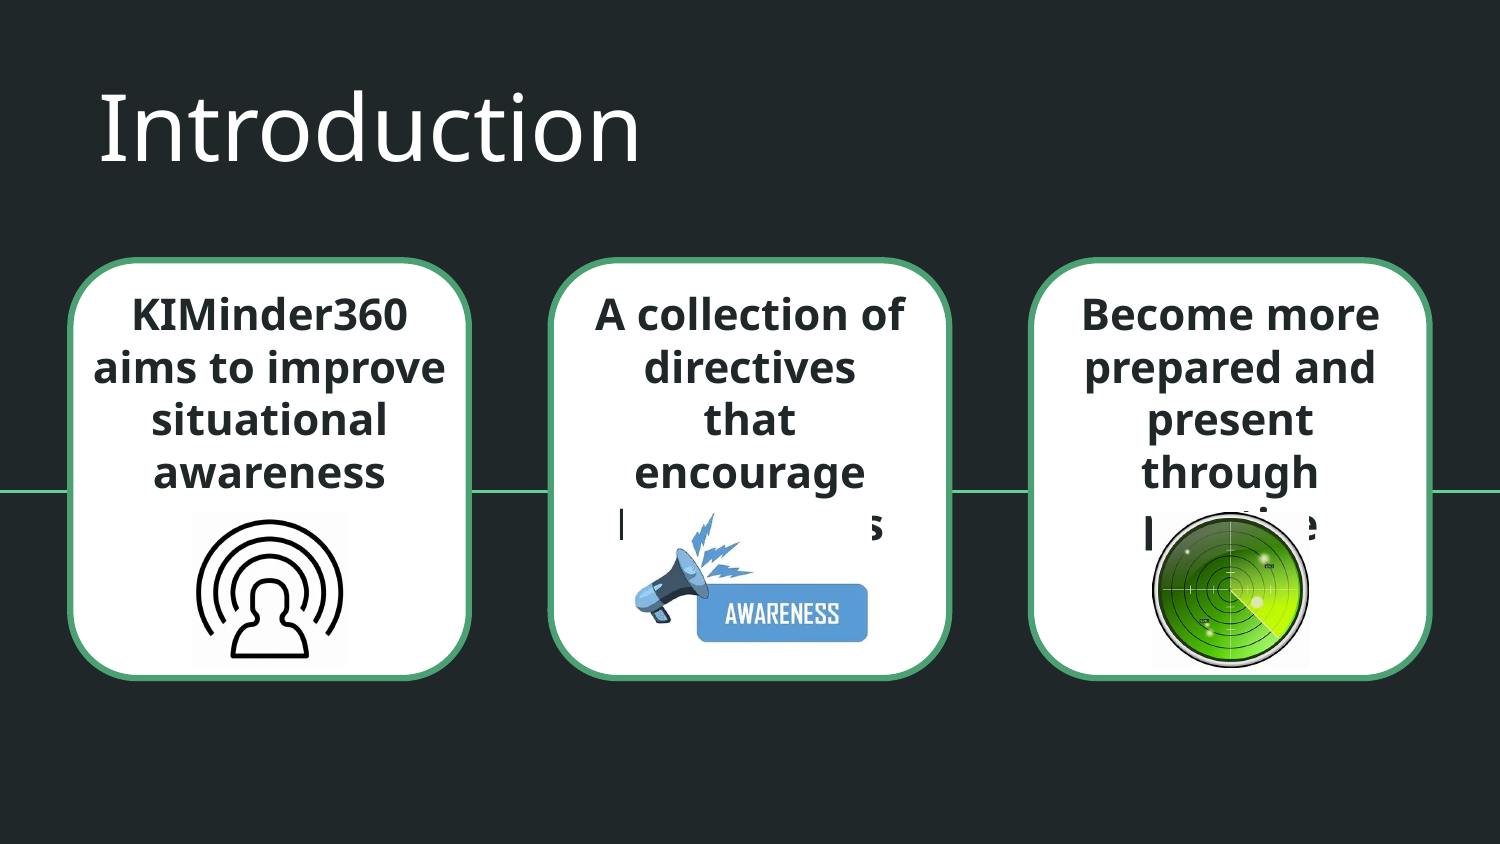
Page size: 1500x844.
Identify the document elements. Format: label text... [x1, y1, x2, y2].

text_box [1059, 260, 1401, 272]
text_box [99, 260, 440, 272]
picture [1152, 512, 1309, 669]
text_box [579, 260, 921, 272]
title Introduction [83, 52, 1417, 195]
text_box A collection of directives that encourage Mindfulness [578, 272, 922, 572]
text_box KIMinder360 aims to improve situational awareness [70, 272, 469, 572]
picture [191, 512, 348, 669]
text_box Become more prepared and present through practice [1044, 272, 1416, 572]
text_box [70, 572, 469, 679]
text_box [1030, 286, 1430, 679]
text_box [550, 273, 950, 679]
picture [623, 498, 872, 664]
